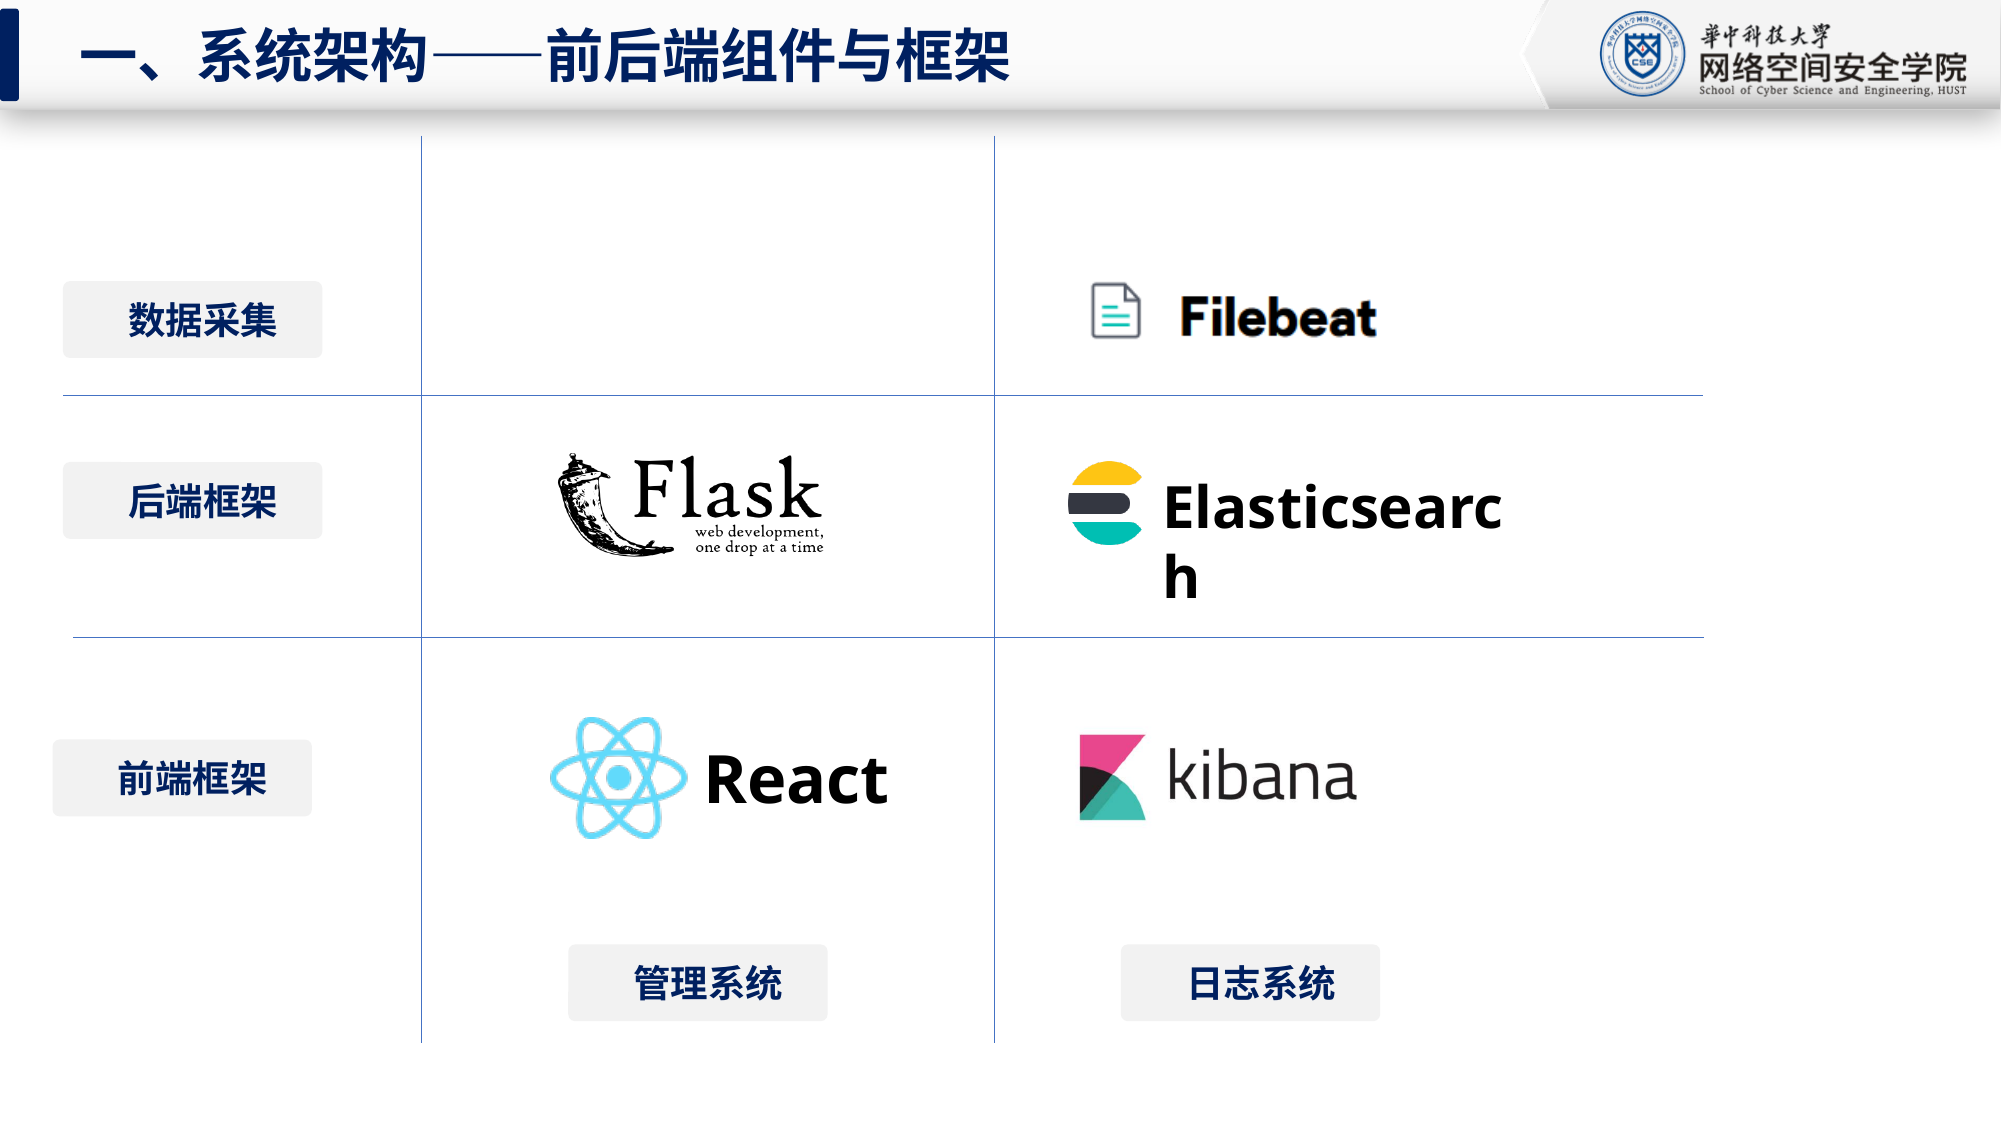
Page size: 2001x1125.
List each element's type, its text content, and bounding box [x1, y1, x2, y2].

picture [0, 0, 2000, 114]
picture [1065, 461, 1148, 545]
picture [1085, 276, 1416, 363]
text_box Elasticsearch [1147, 462, 1534, 618]
picture [550, 449, 830, 559]
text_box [52, 739, 312, 817]
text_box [1120, 944, 1381, 1022]
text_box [62, 462, 323, 539]
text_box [568, 944, 828, 1022]
picture [1049, 701, 1386, 855]
text_box 一、系统架构——前后端组件与框架 [64, 11, 1027, 97]
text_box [62, 281, 323, 358]
text_box React [689, 729, 929, 825]
picture [549, 717, 689, 839]
